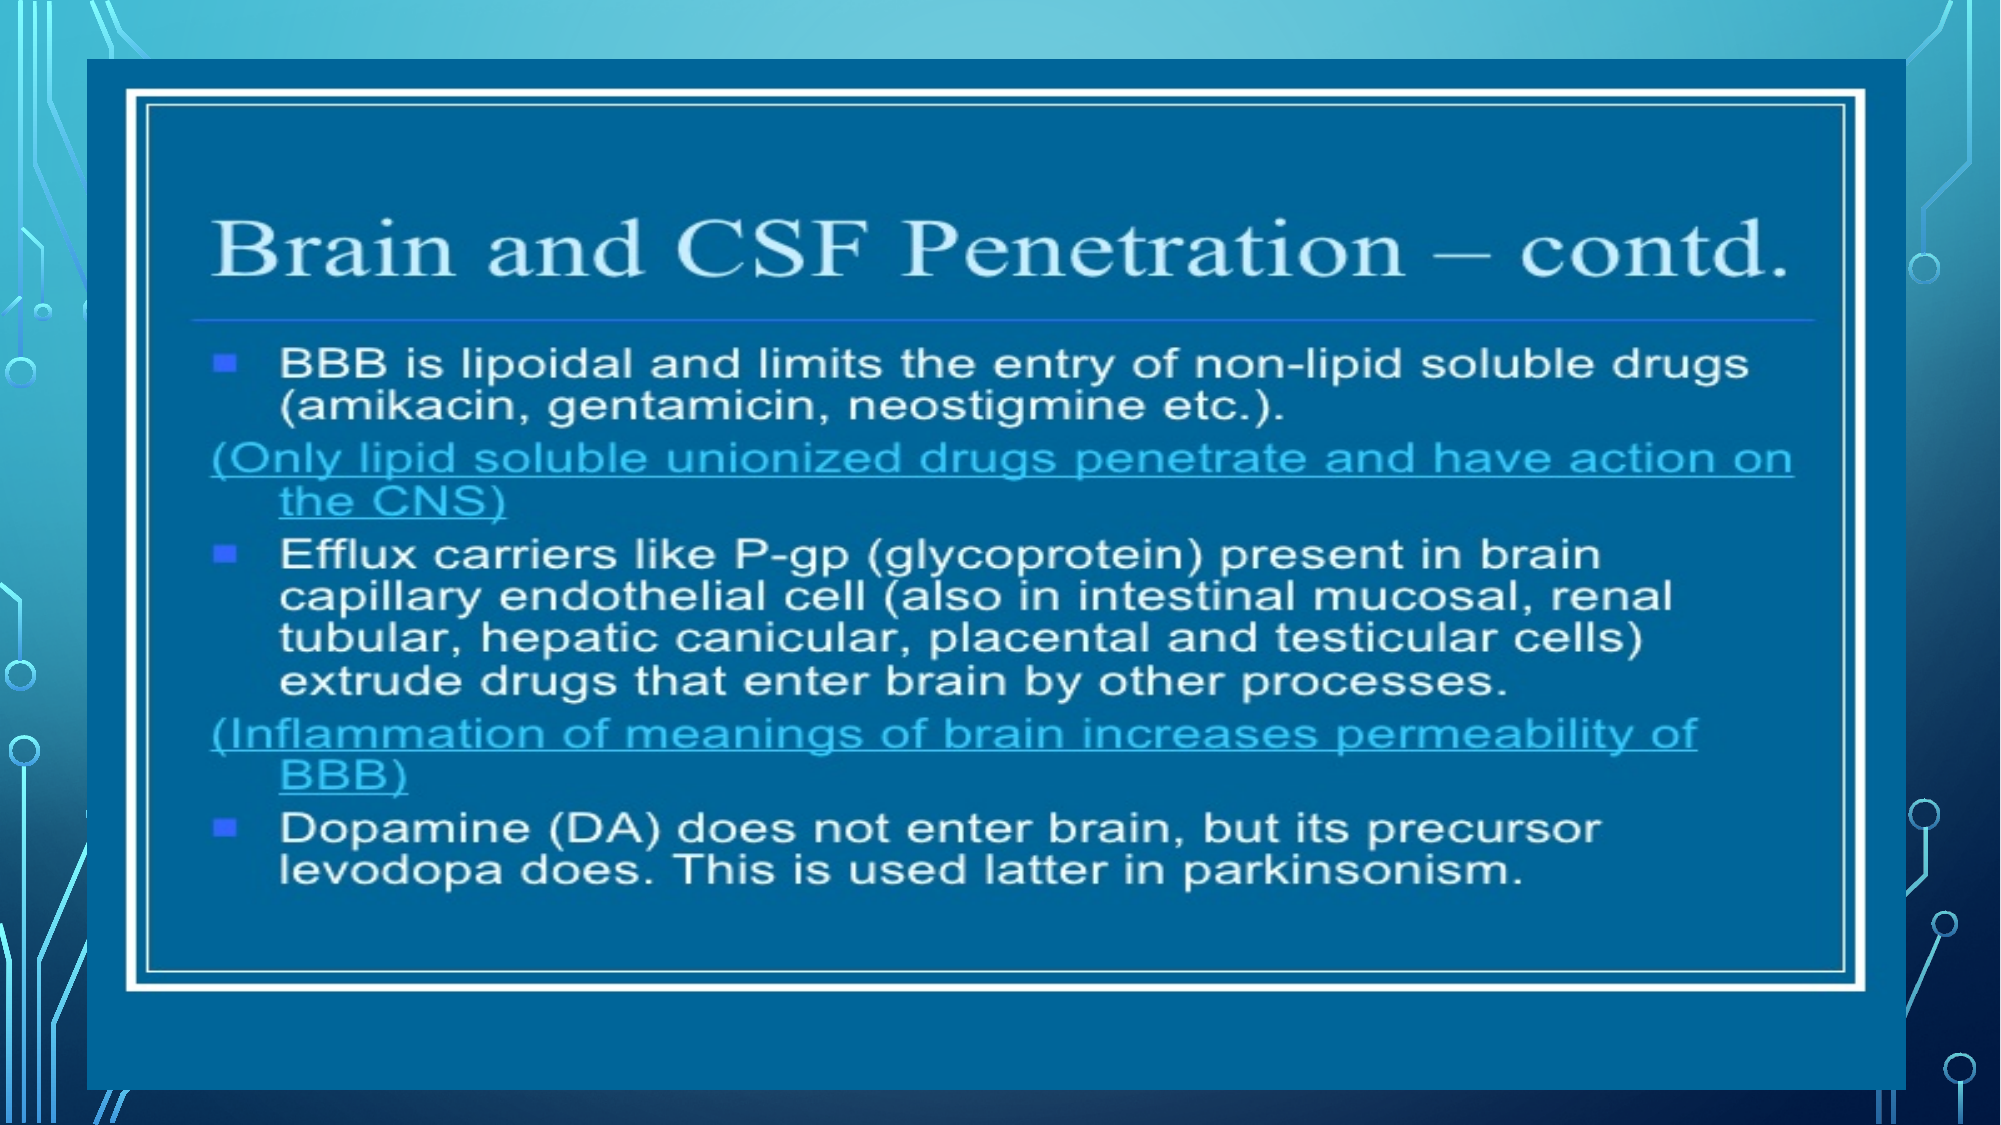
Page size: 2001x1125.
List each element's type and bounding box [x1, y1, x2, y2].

picture [125, 88, 1875, 995]
